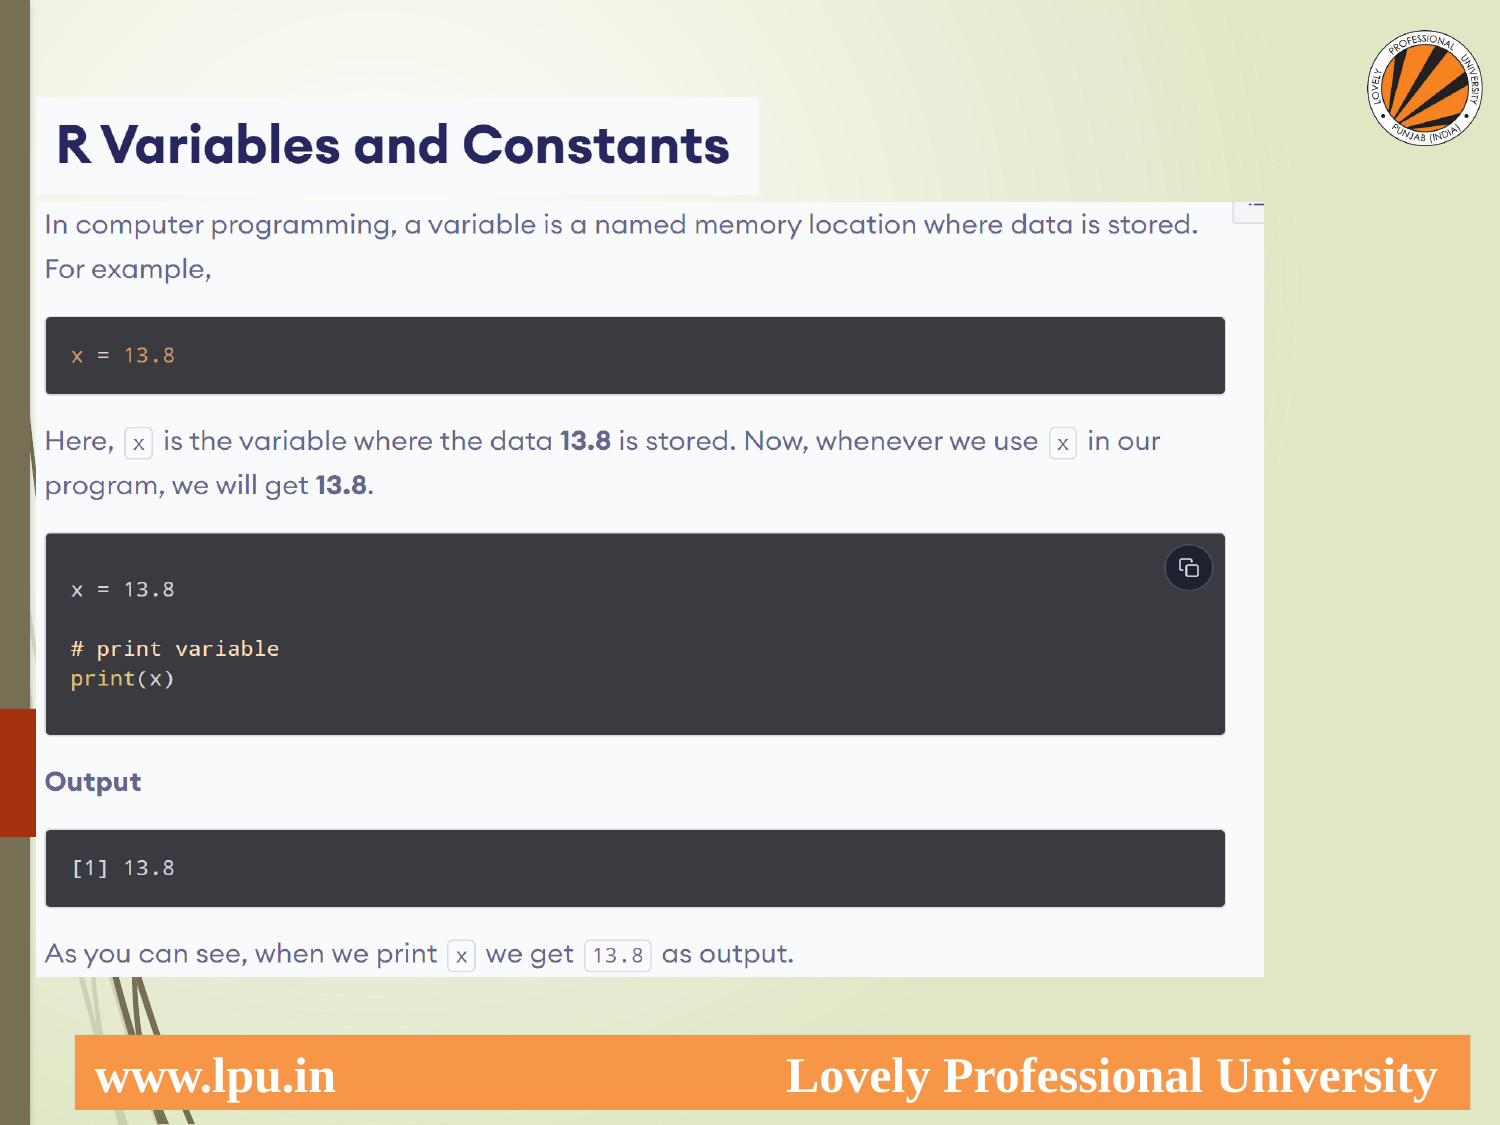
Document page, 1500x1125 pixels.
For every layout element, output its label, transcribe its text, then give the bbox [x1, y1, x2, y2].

picture [36, 202, 1264, 977]
picture [36, 96, 759, 196]
picture [1366, 30, 1483, 147]
text_box www.lpu.in Lovely Professional University [74, 1034, 1471, 1110]
